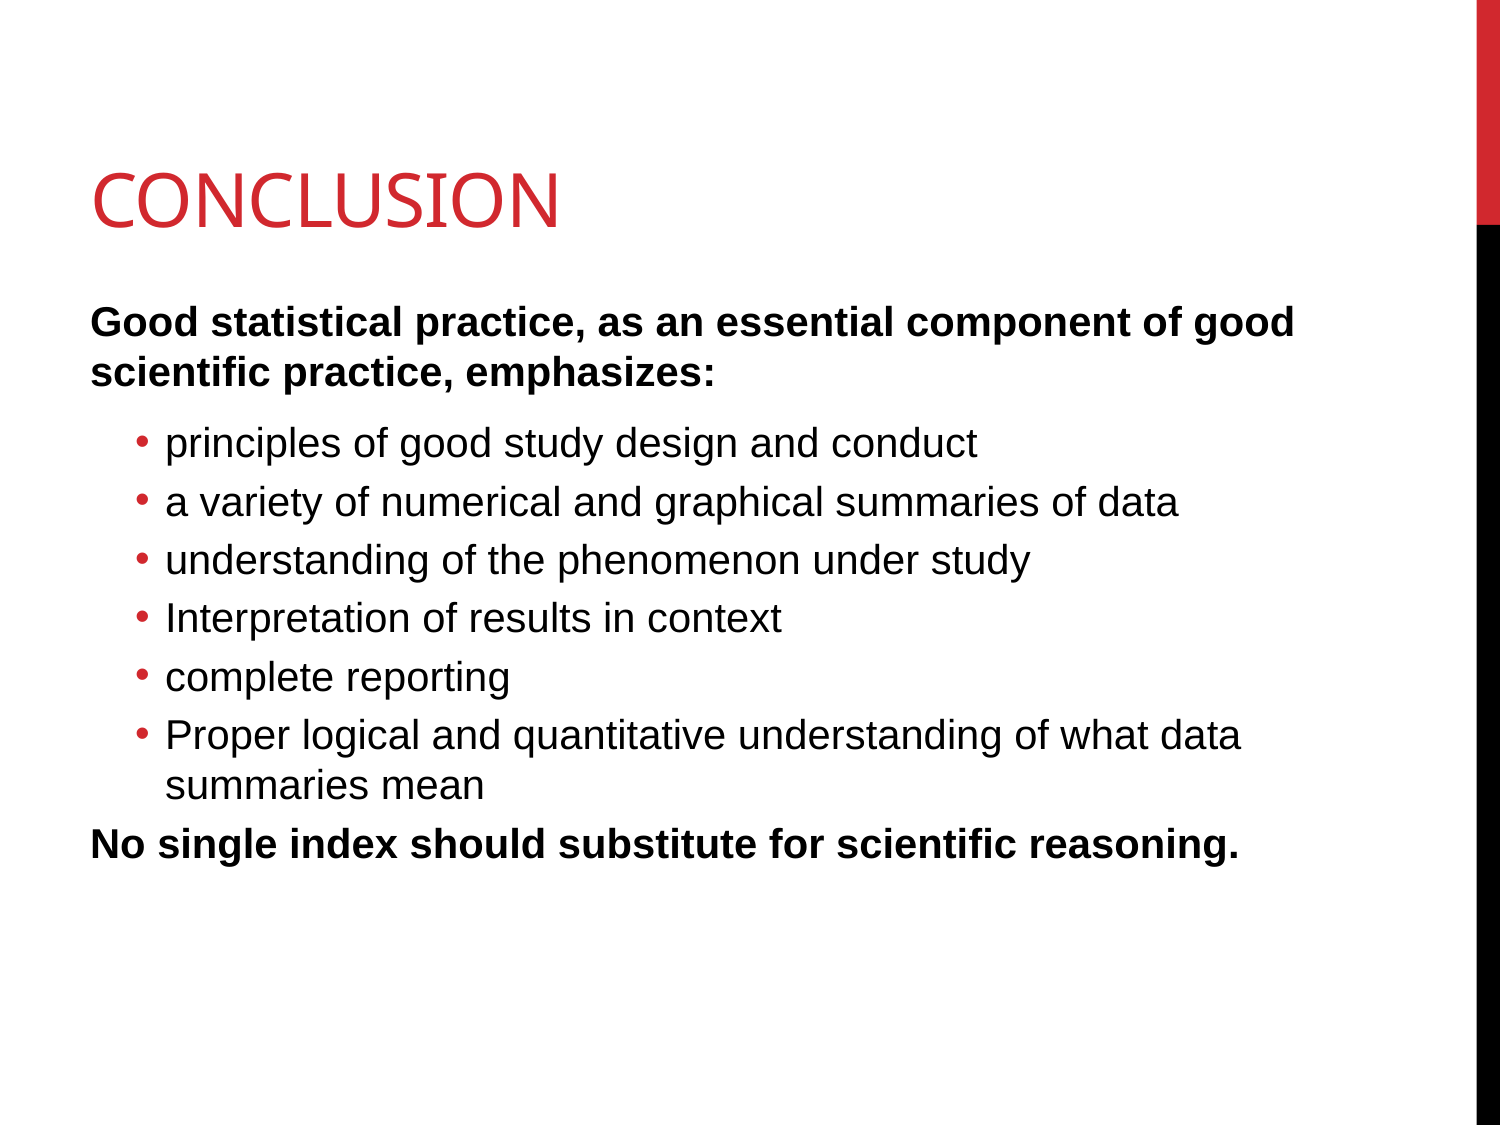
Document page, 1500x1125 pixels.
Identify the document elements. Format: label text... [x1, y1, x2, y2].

title Conclusion [75, 25, 1025, 250]
list Good statistical practice, as an essential component of good scientific practice, emphasizes: principles of good study design and conduct a variety of numerical and graphical summaries of data understanding of the phenomenon under study Interpretation of results in context complete reporting Proper logical and quantitative understanding of what data summaries mean No single index should substitute for scientific reasoning. [75, 287, 1325, 1005]
